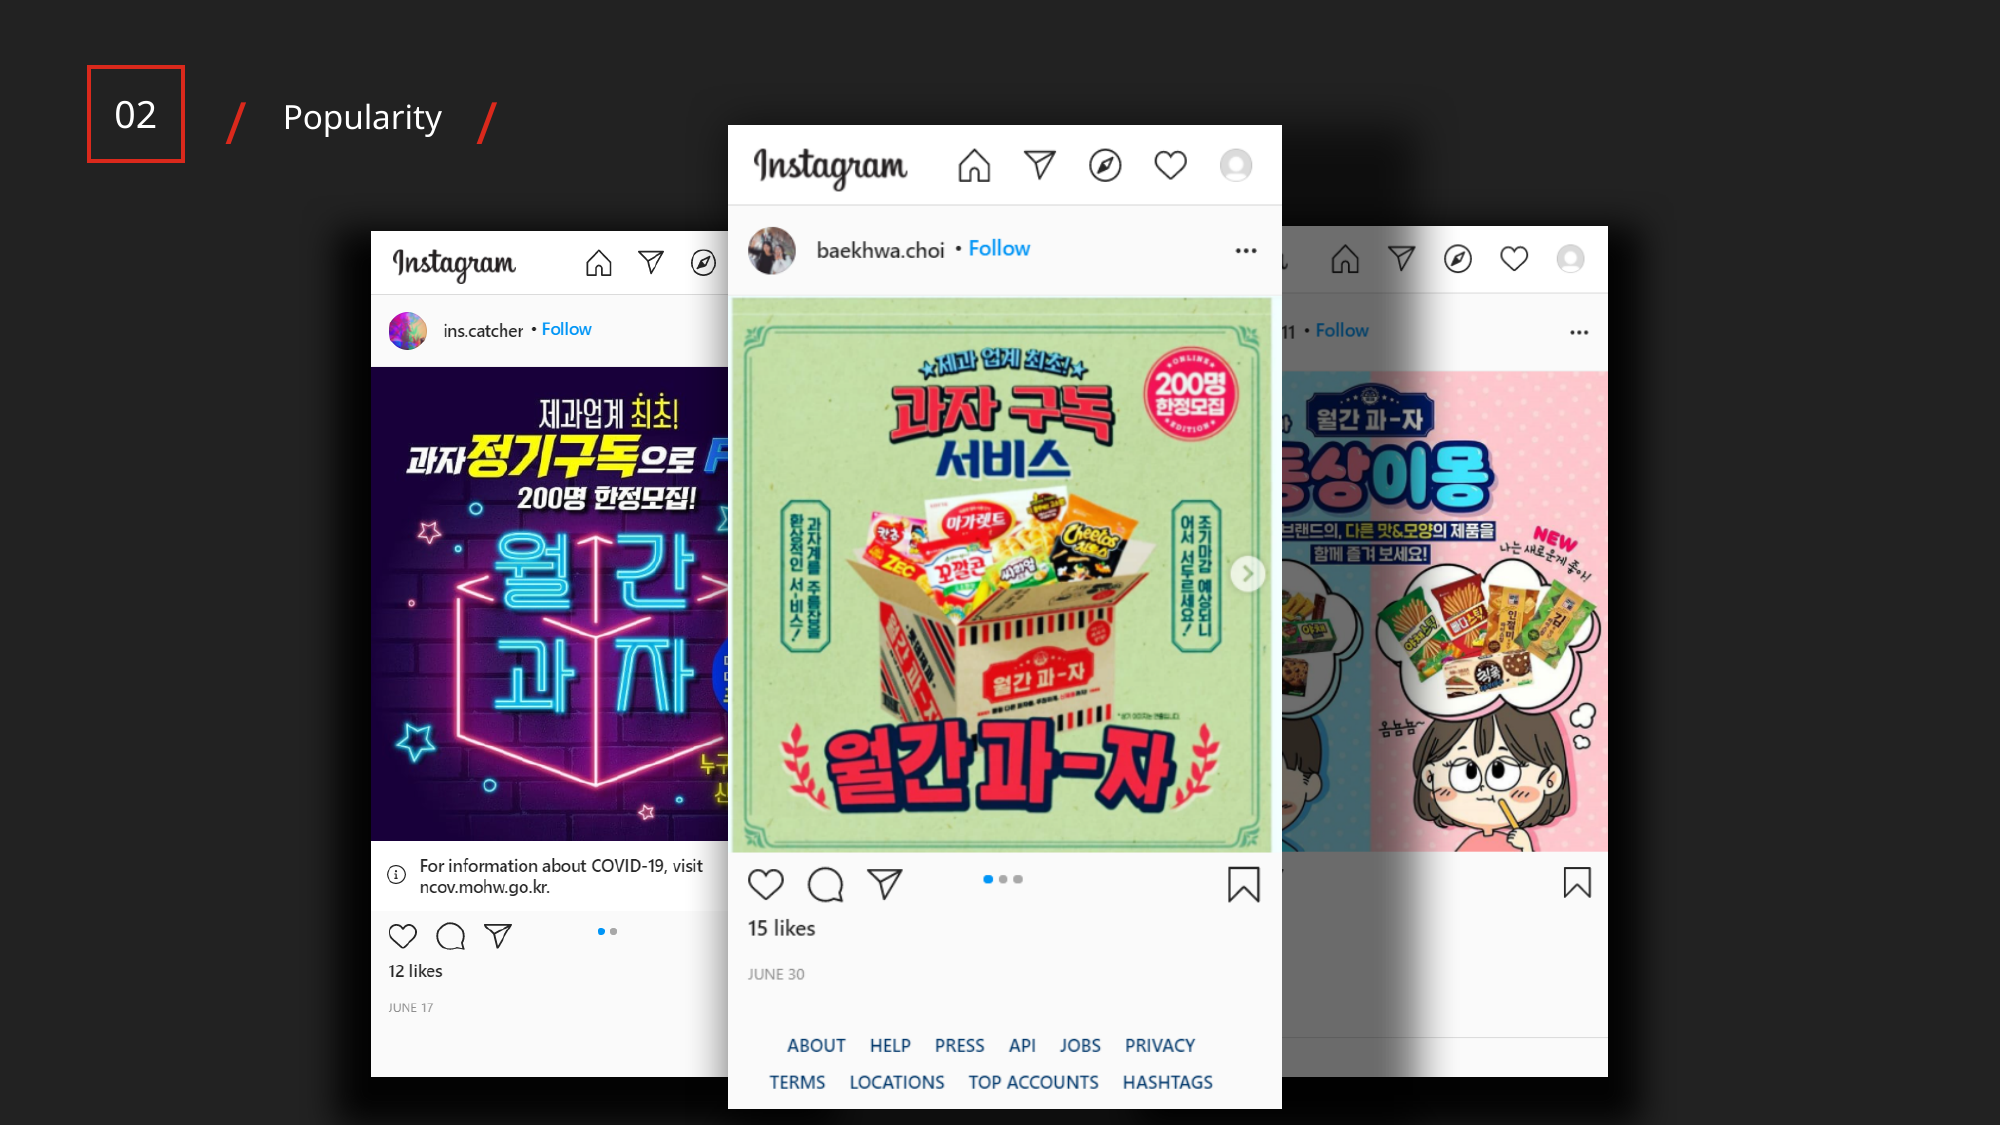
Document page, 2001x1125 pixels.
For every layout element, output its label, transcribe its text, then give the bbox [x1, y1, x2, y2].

text_box Popularity [268, 88, 458, 144]
picture [371, 125, 1608, 1109]
text_box / [210, 78, 262, 164]
text_box / [459, 78, 516, 164]
text_box 02 [88, 66, 184, 162]
